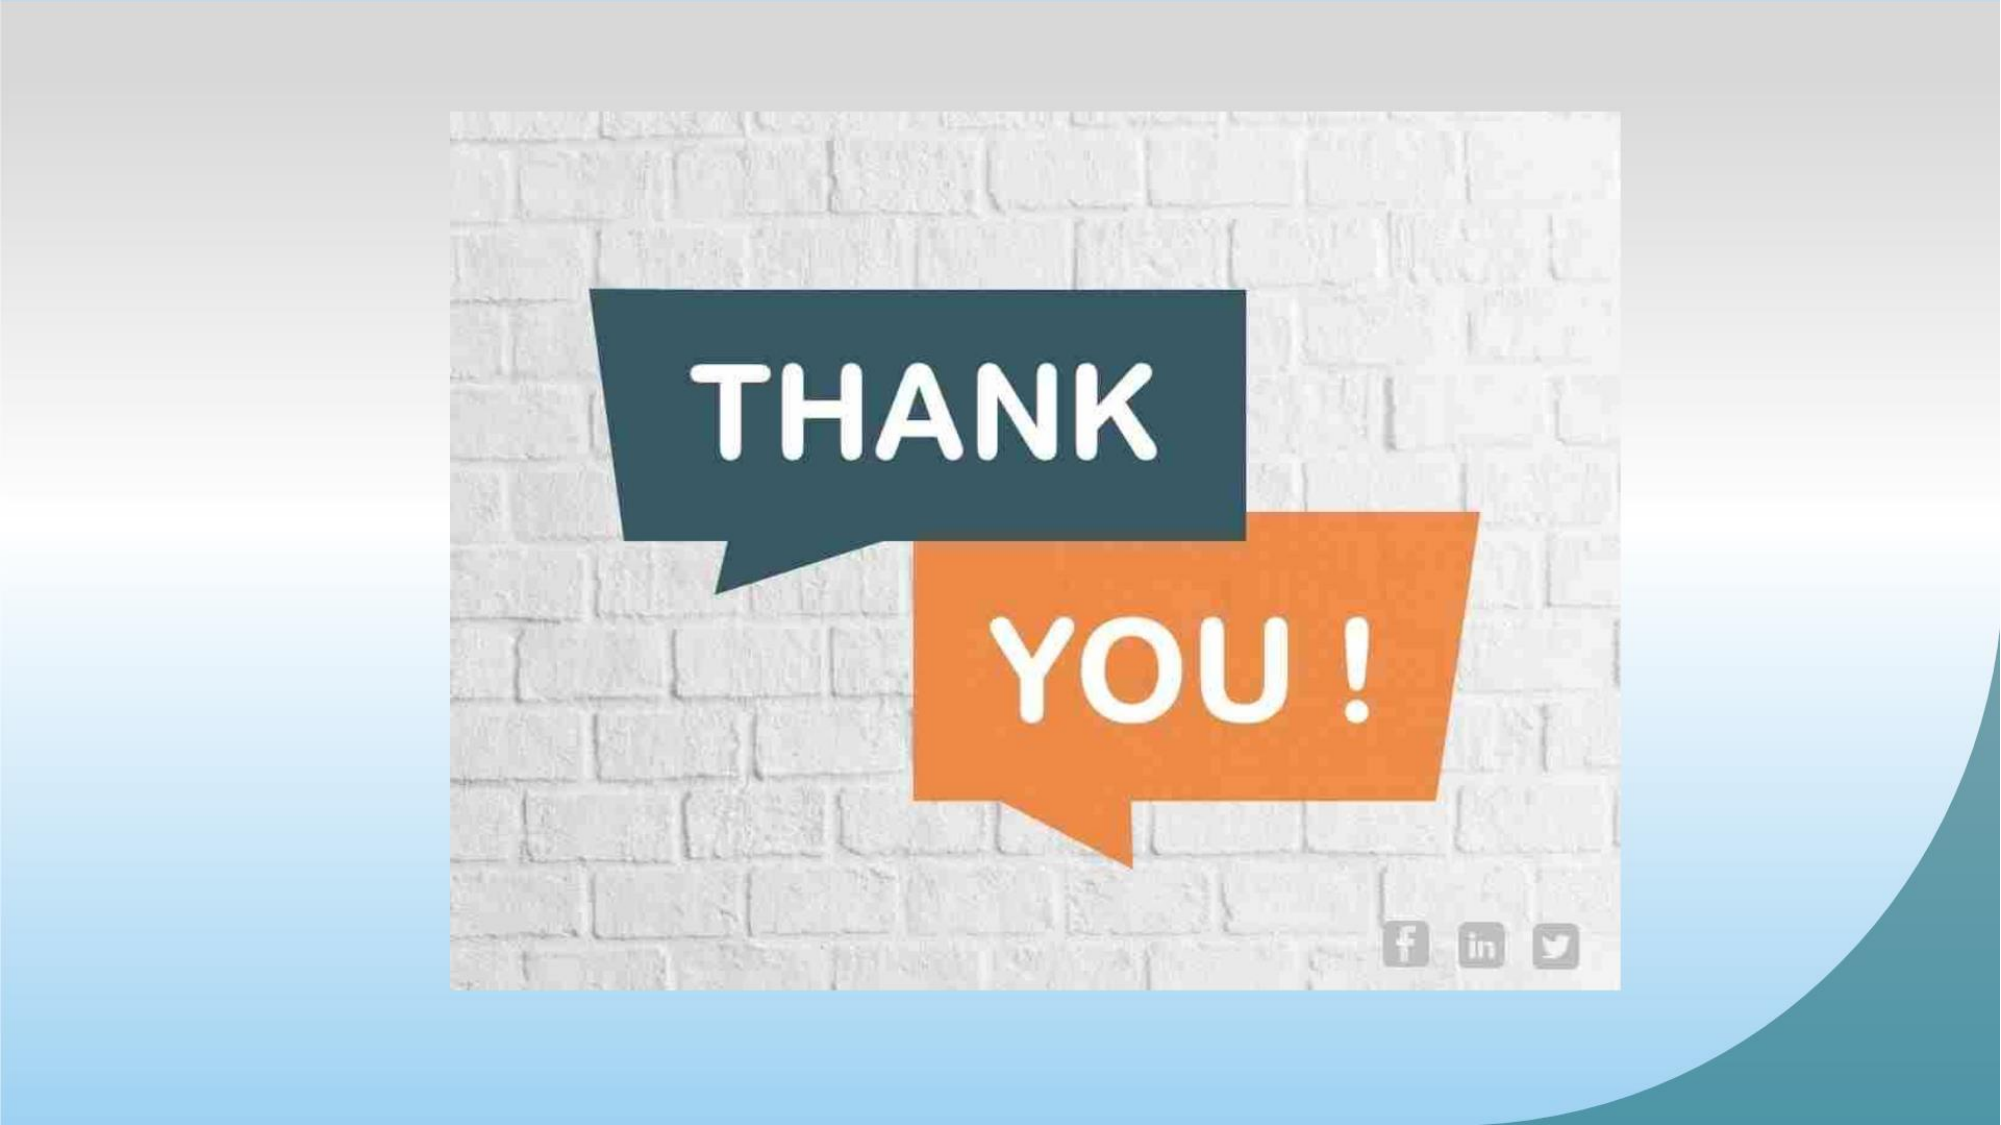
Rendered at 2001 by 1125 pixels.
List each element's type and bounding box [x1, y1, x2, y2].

text_box [0, 0, 2000, 1125]
